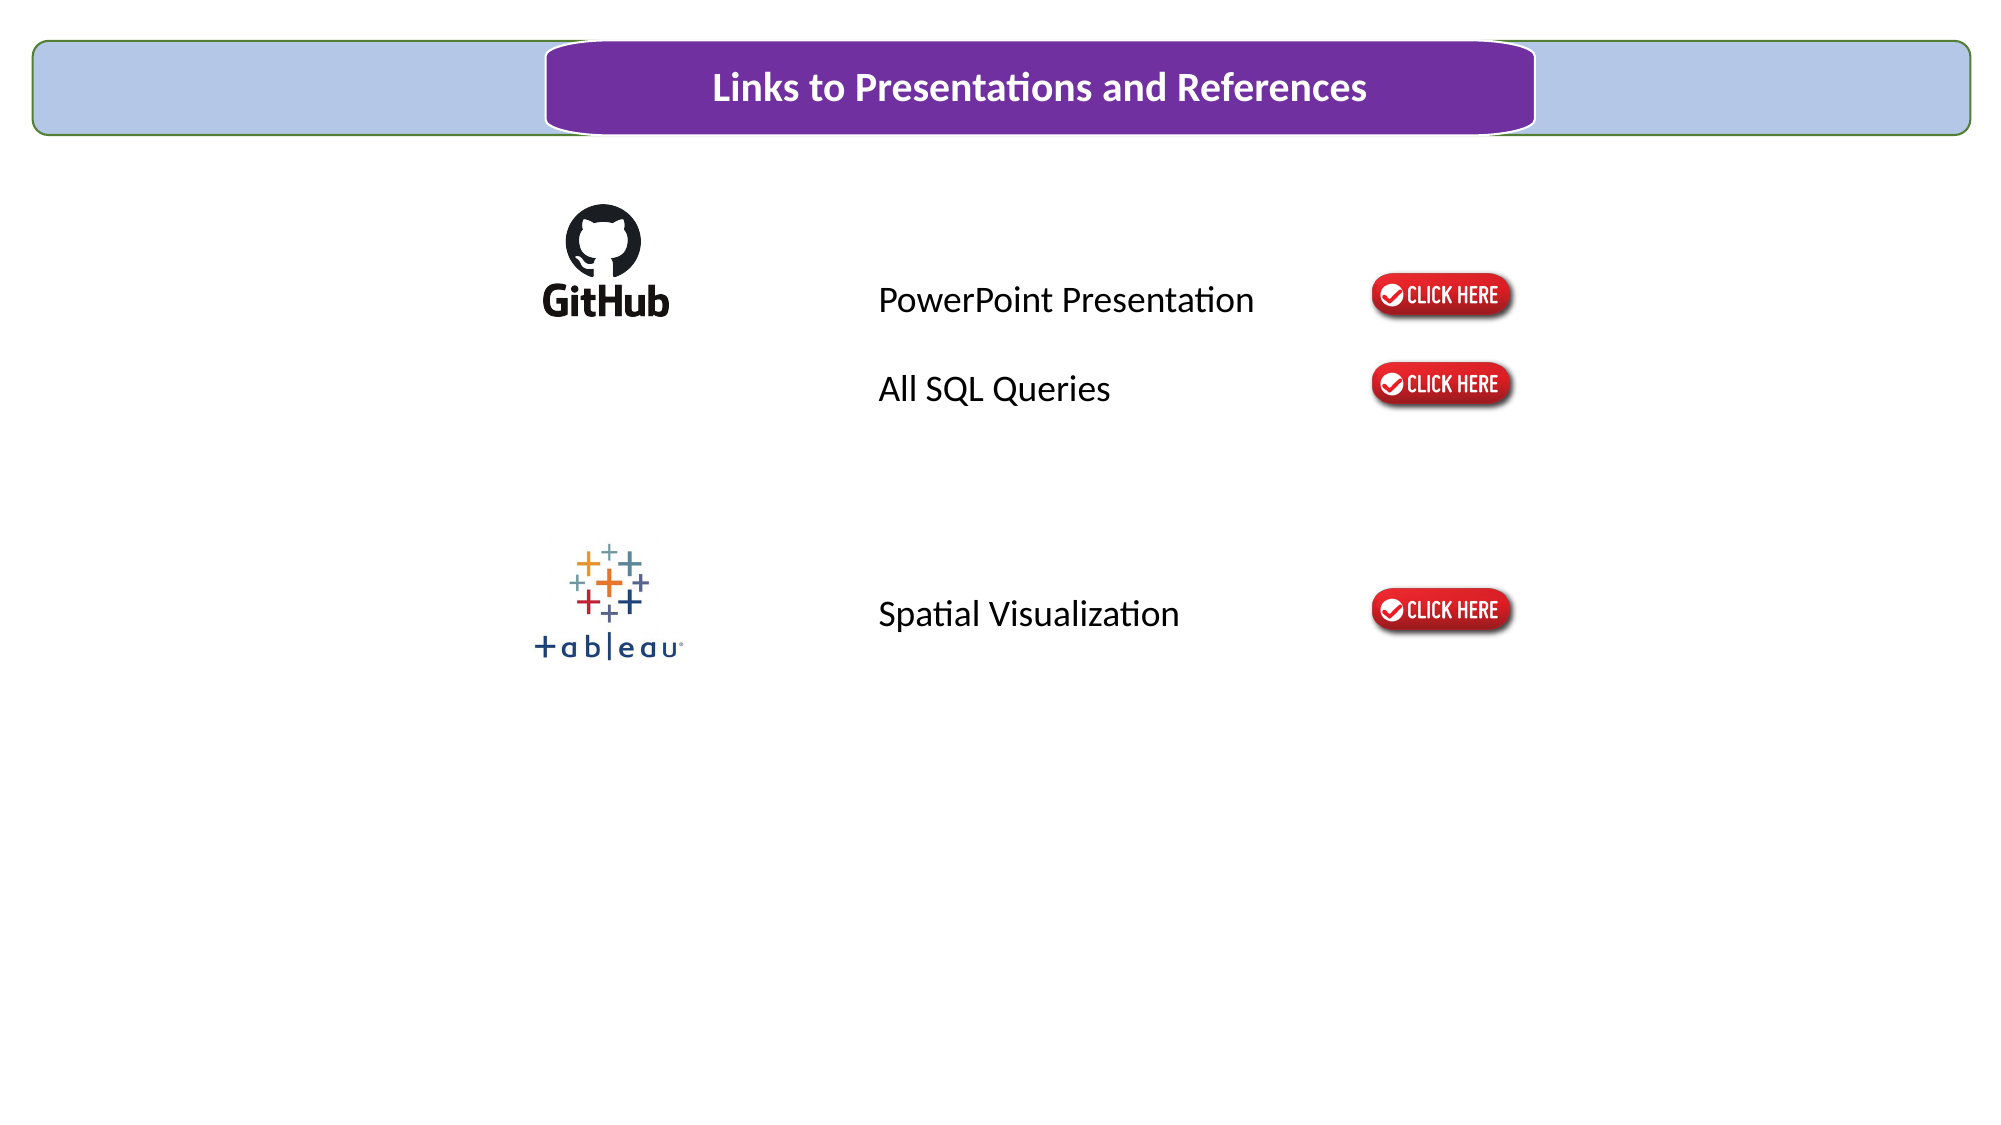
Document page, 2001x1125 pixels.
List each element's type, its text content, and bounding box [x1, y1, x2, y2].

picture [543, 204, 669, 317]
picture [1366, 356, 1520, 415]
text_box All SQL Queries [863, 356, 1353, 417]
text_box Links to Presentations and References [544, 39, 1536, 137]
picture [1366, 582, 1520, 641]
text_box Spatial Visualization [863, 581, 1353, 641]
picture [533, 535, 685, 688]
text_box PowerPoint Presentation [863, 267, 1353, 328]
picture [1366, 267, 1520, 326]
